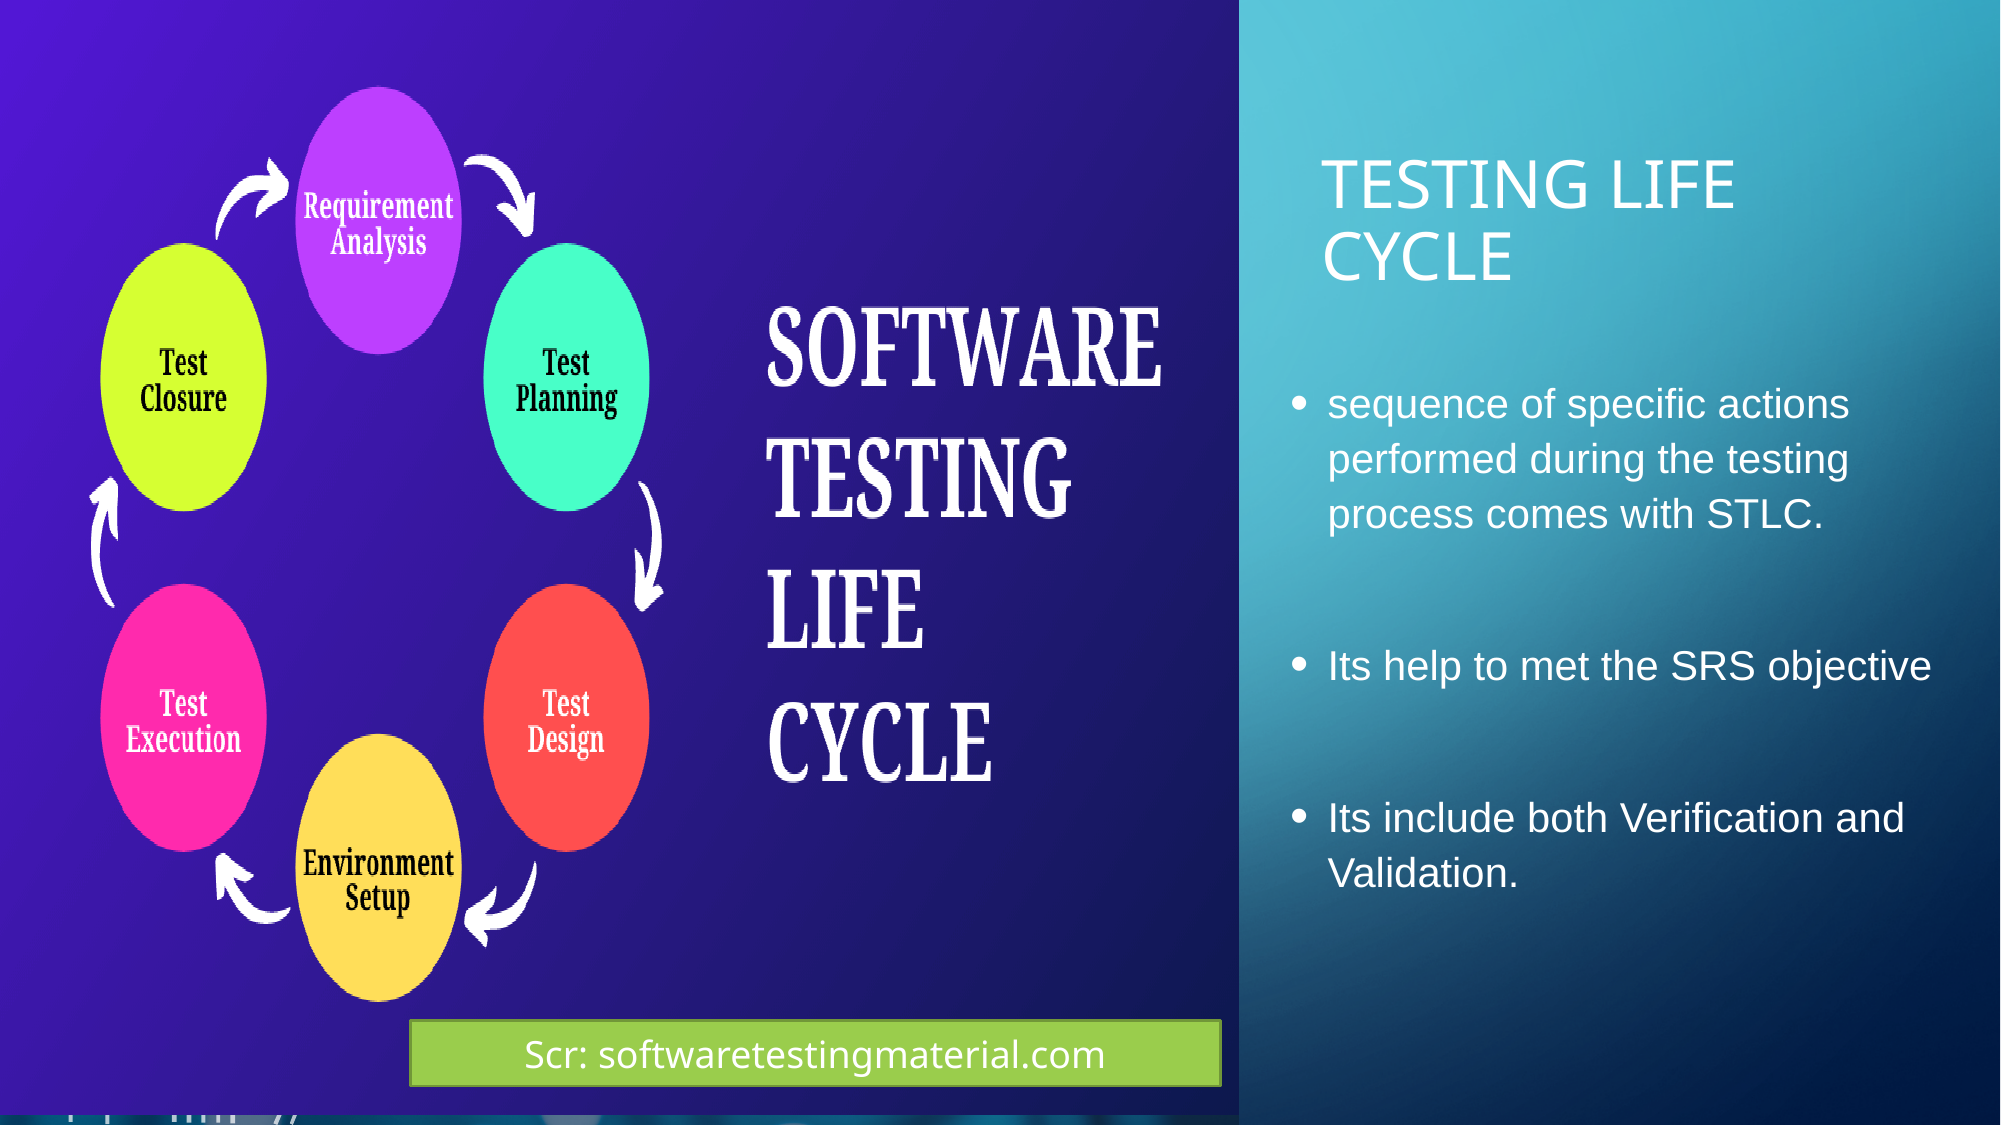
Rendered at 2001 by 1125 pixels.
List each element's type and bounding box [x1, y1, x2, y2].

text_box [1240, 0, 2000, 1125]
picture [0, 0, 1240, 1125]
text_box [0, 1115, 379, 1125]
